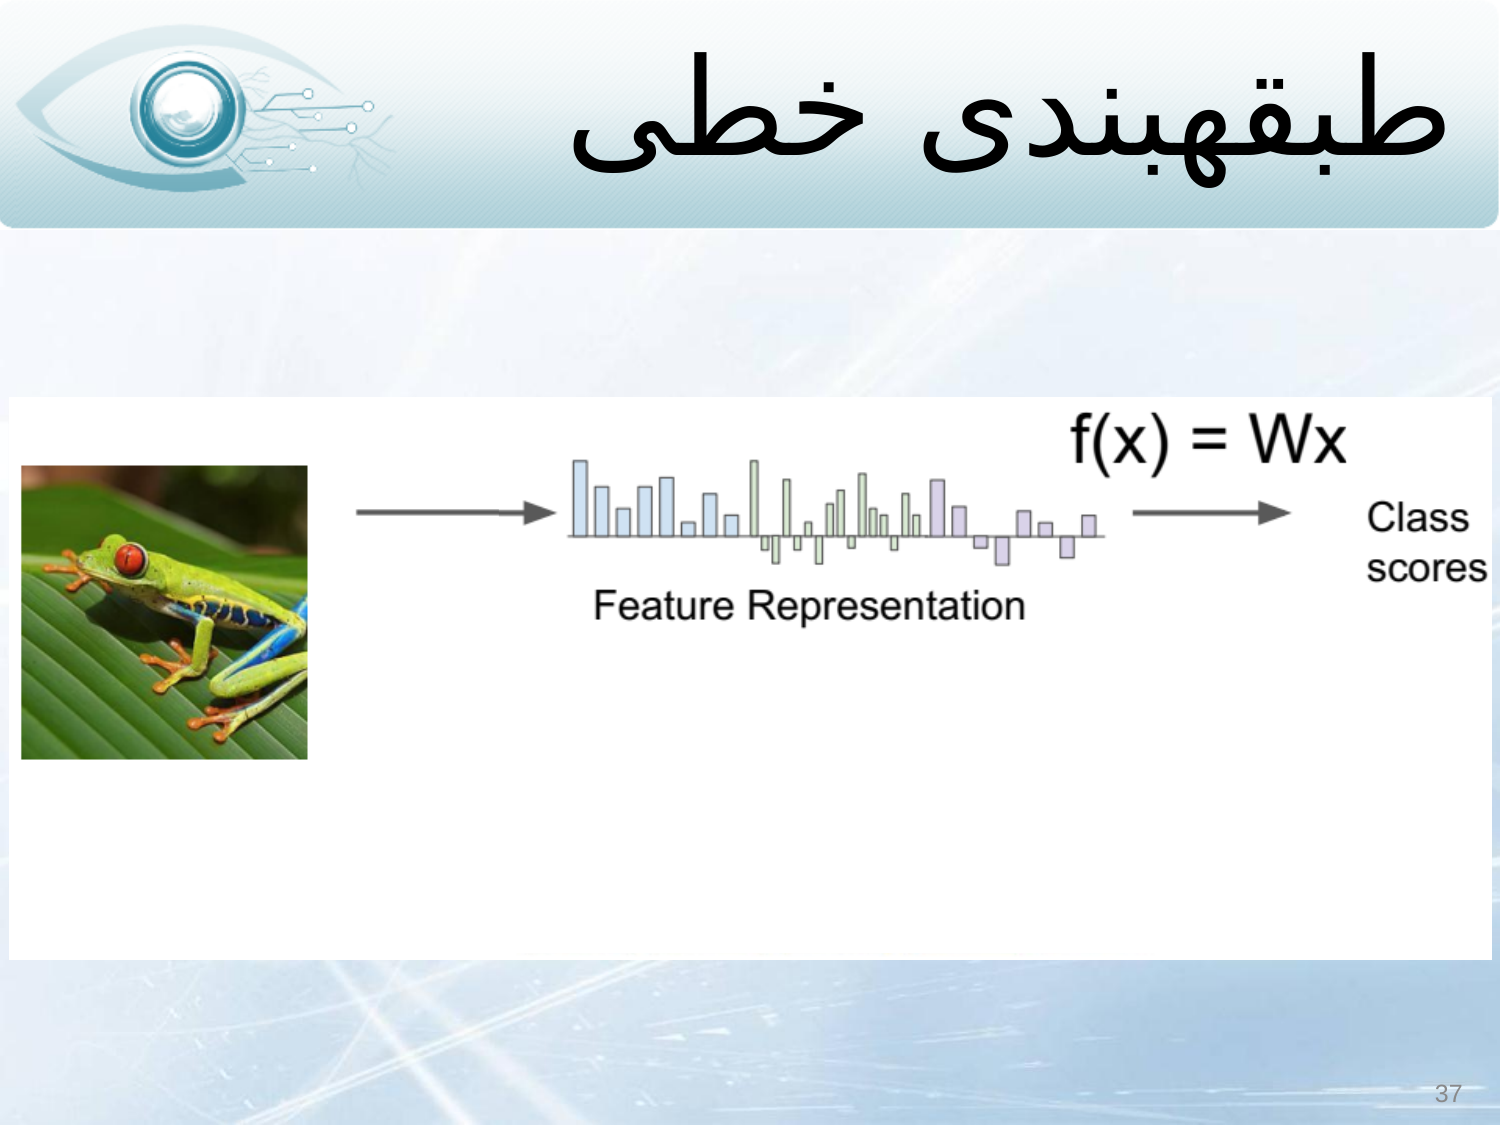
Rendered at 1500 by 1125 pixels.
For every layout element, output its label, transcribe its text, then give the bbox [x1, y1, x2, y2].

picture [0, 230, 1500, 1125]
title طبقه‏بندی خطی [0, 7, 1500, 195]
slide_number 37 [1127, 1062, 1478, 1123]
